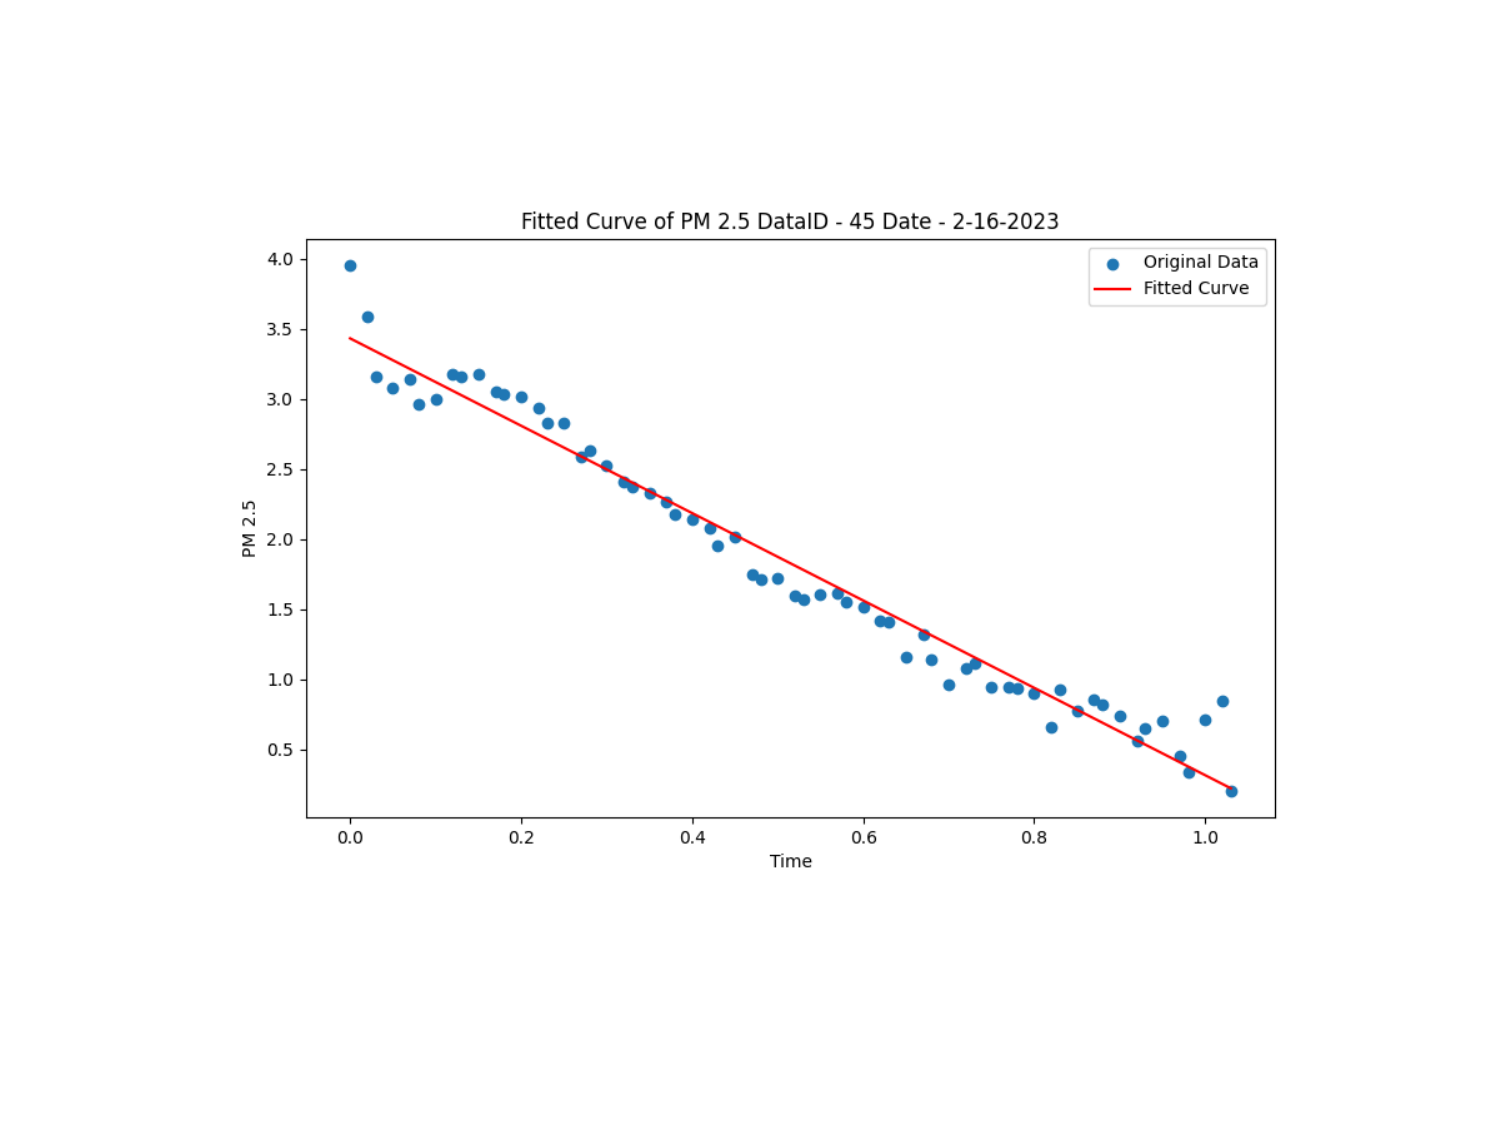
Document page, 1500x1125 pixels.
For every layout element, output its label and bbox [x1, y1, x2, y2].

picture [149, 149, 1401, 901]
